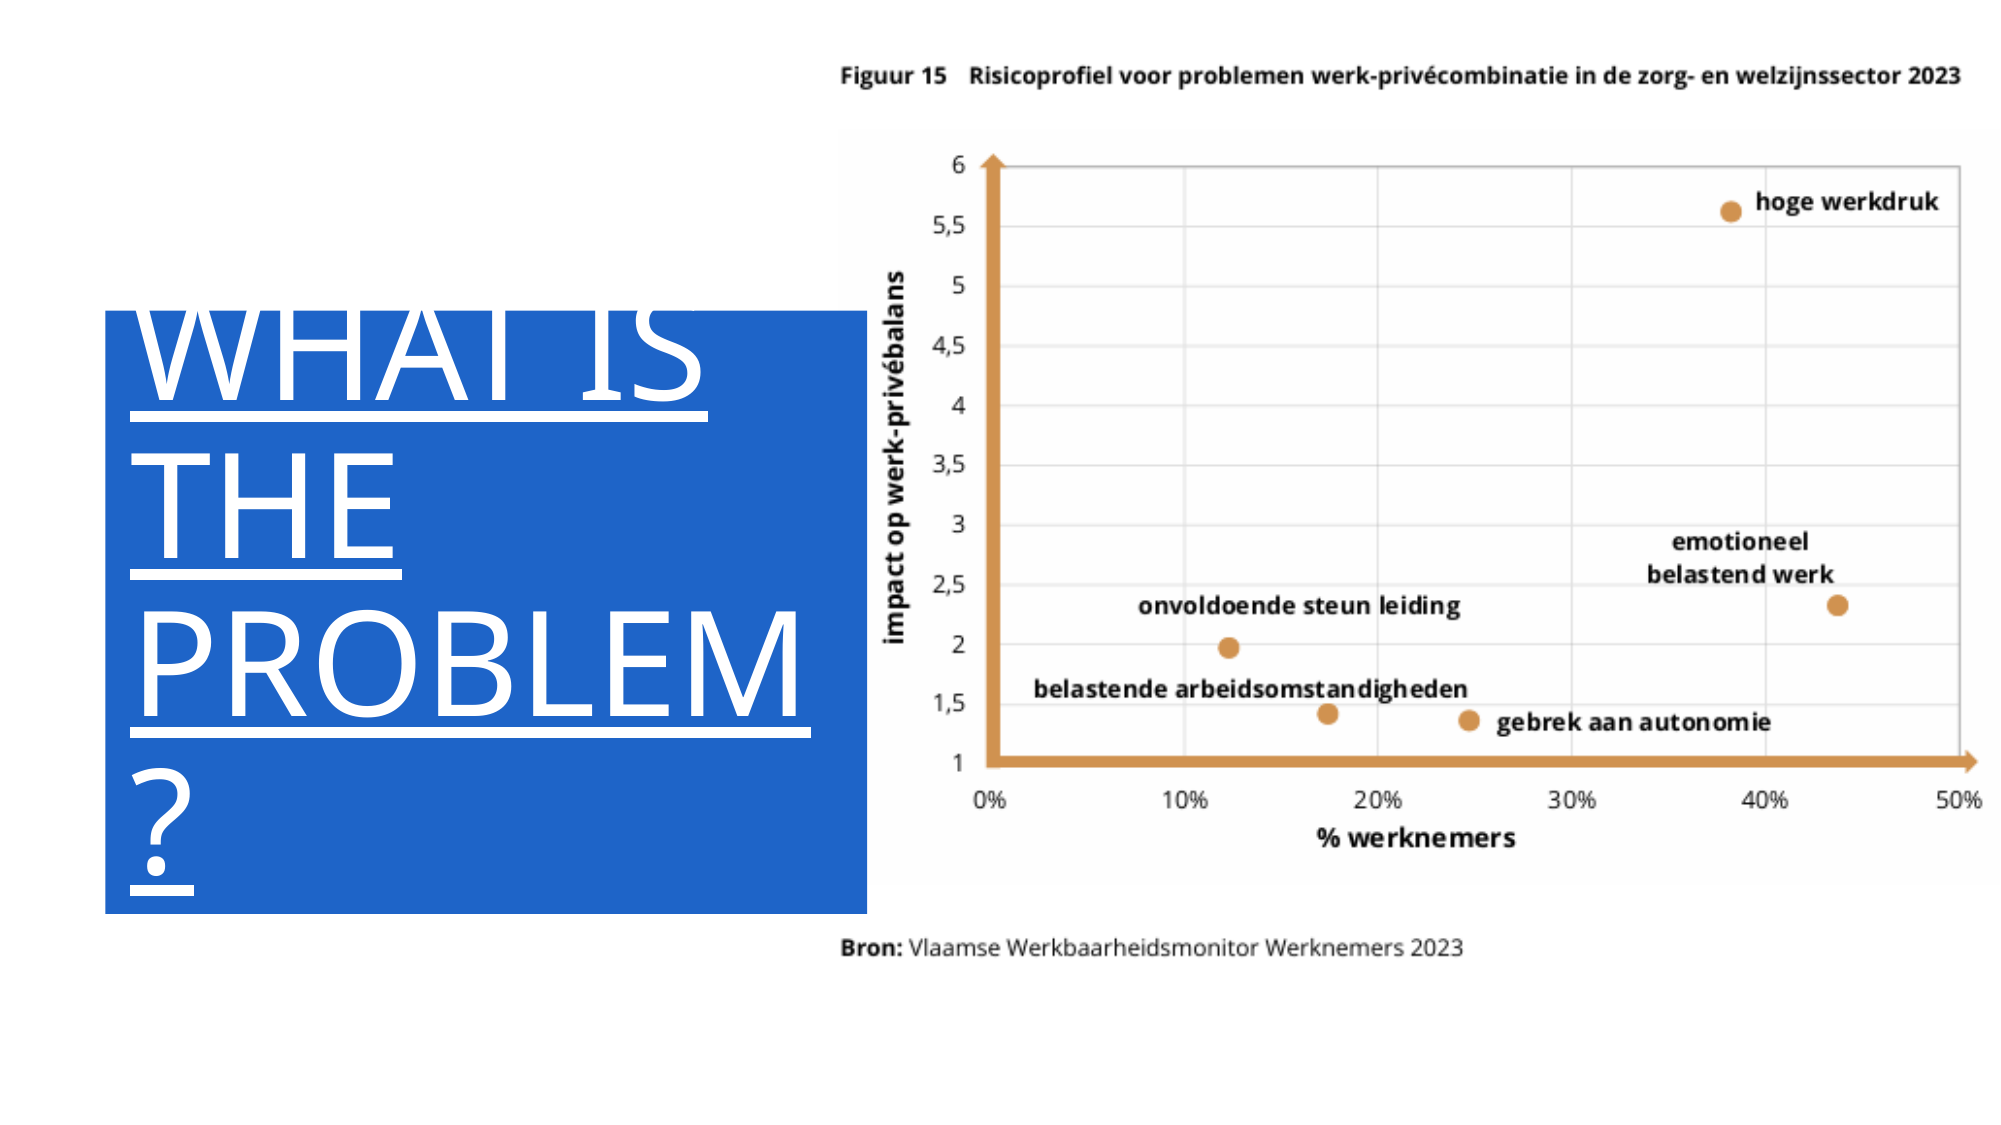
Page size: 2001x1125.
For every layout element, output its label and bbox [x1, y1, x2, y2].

picture [104, 0, 2000, 971]
